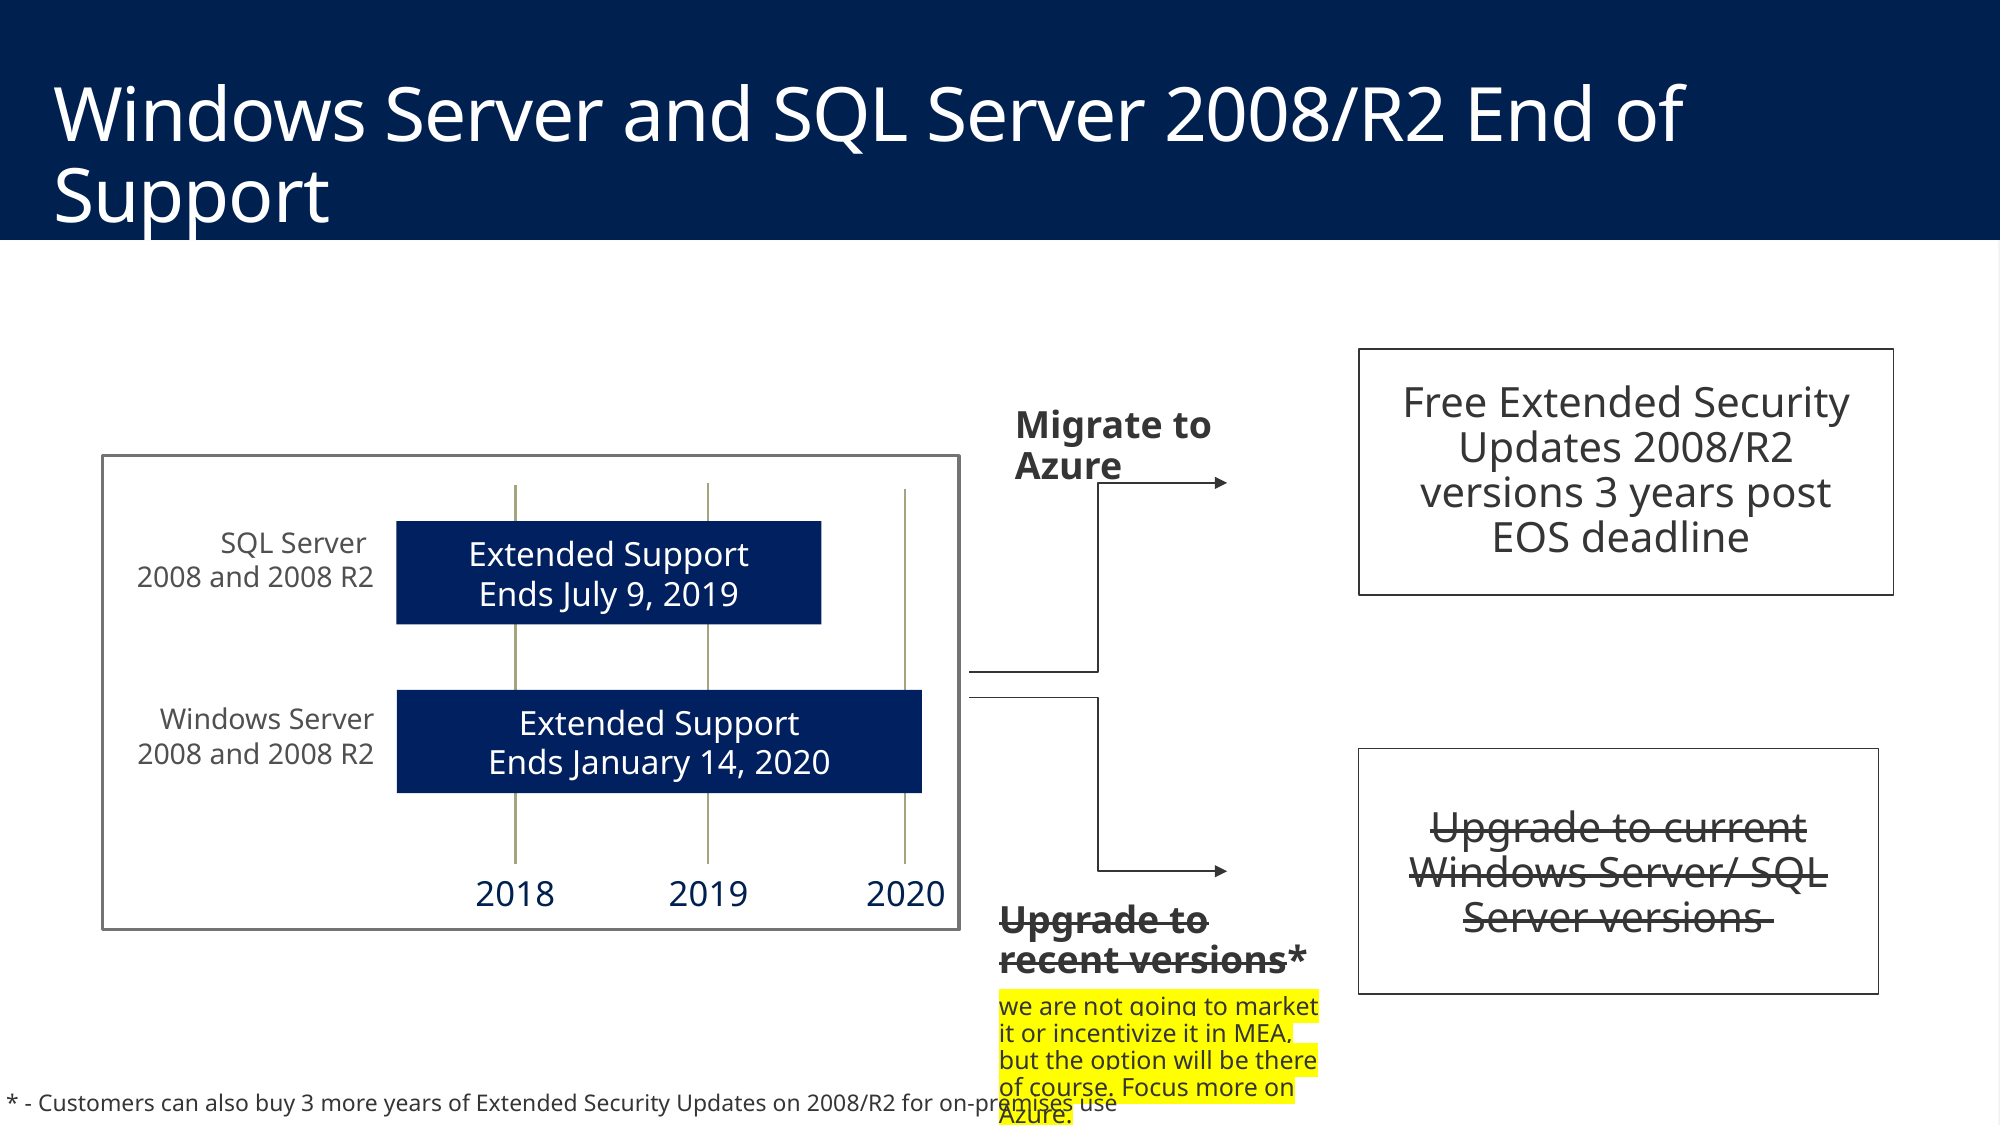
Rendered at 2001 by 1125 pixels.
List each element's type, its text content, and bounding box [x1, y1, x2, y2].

text_box Upgrade to recent versions* we are not going to market it or incentivize it in MEA, but the option will be there of course. Focus more on Azure. [969, 877, 1355, 1125]
text_box Migrate to Azure [985, 382, 1351, 512]
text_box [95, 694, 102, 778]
text_box SQL Server 2008 and 2008 R2 [95, 517, 102, 601]
text_box Upgrade to current Windows Server/ SQL Server versions [1358, 748, 1879, 995]
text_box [968, 482, 1228, 673]
text_box * - Customers can also buy 3 more years of Extended Security Updates on 2008/R2 for on-premises use [0, 1084, 1134, 1125]
text_box Free Extended Security Updates 2008/R2 versions 3 years post EOS deadline [1358, 348, 1894, 596]
text_box [102, 455, 960, 931]
title Windows Server and SQL Server 2008/R2 End of Support [29, 61, 1942, 209]
text_box [0, 240, 1999, 1125]
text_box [968, 697, 1228, 872]
